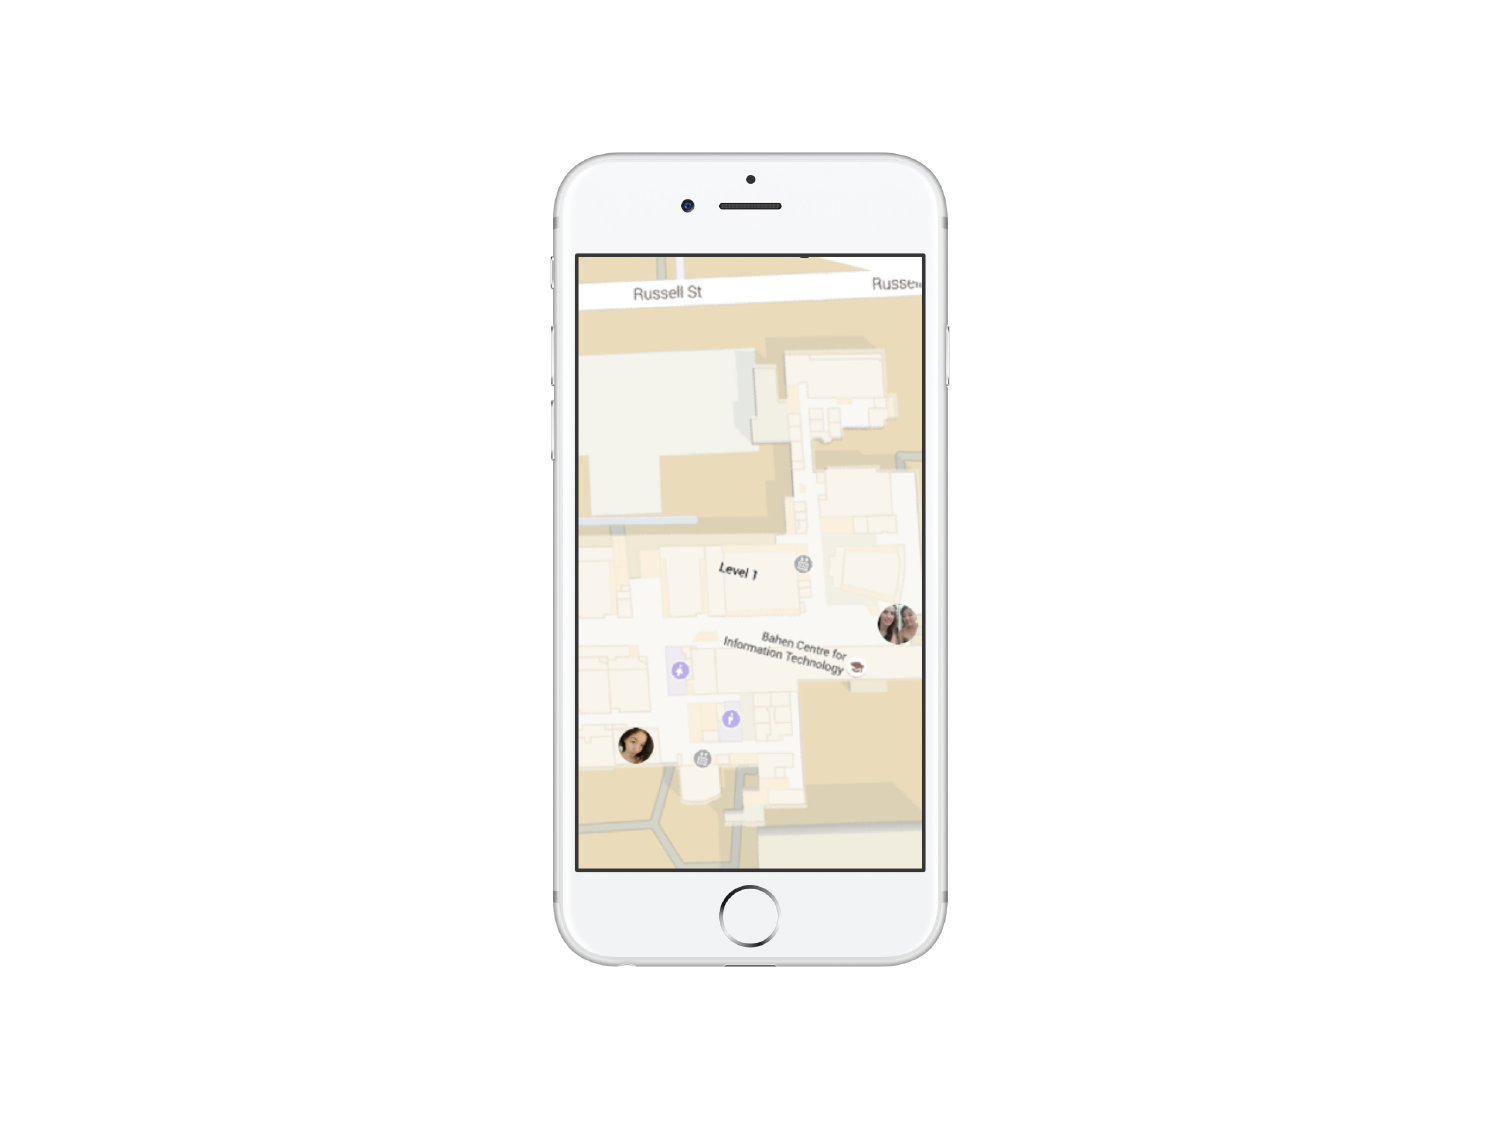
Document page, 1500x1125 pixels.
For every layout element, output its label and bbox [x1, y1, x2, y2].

picture [0, 93, 1500, 1032]
